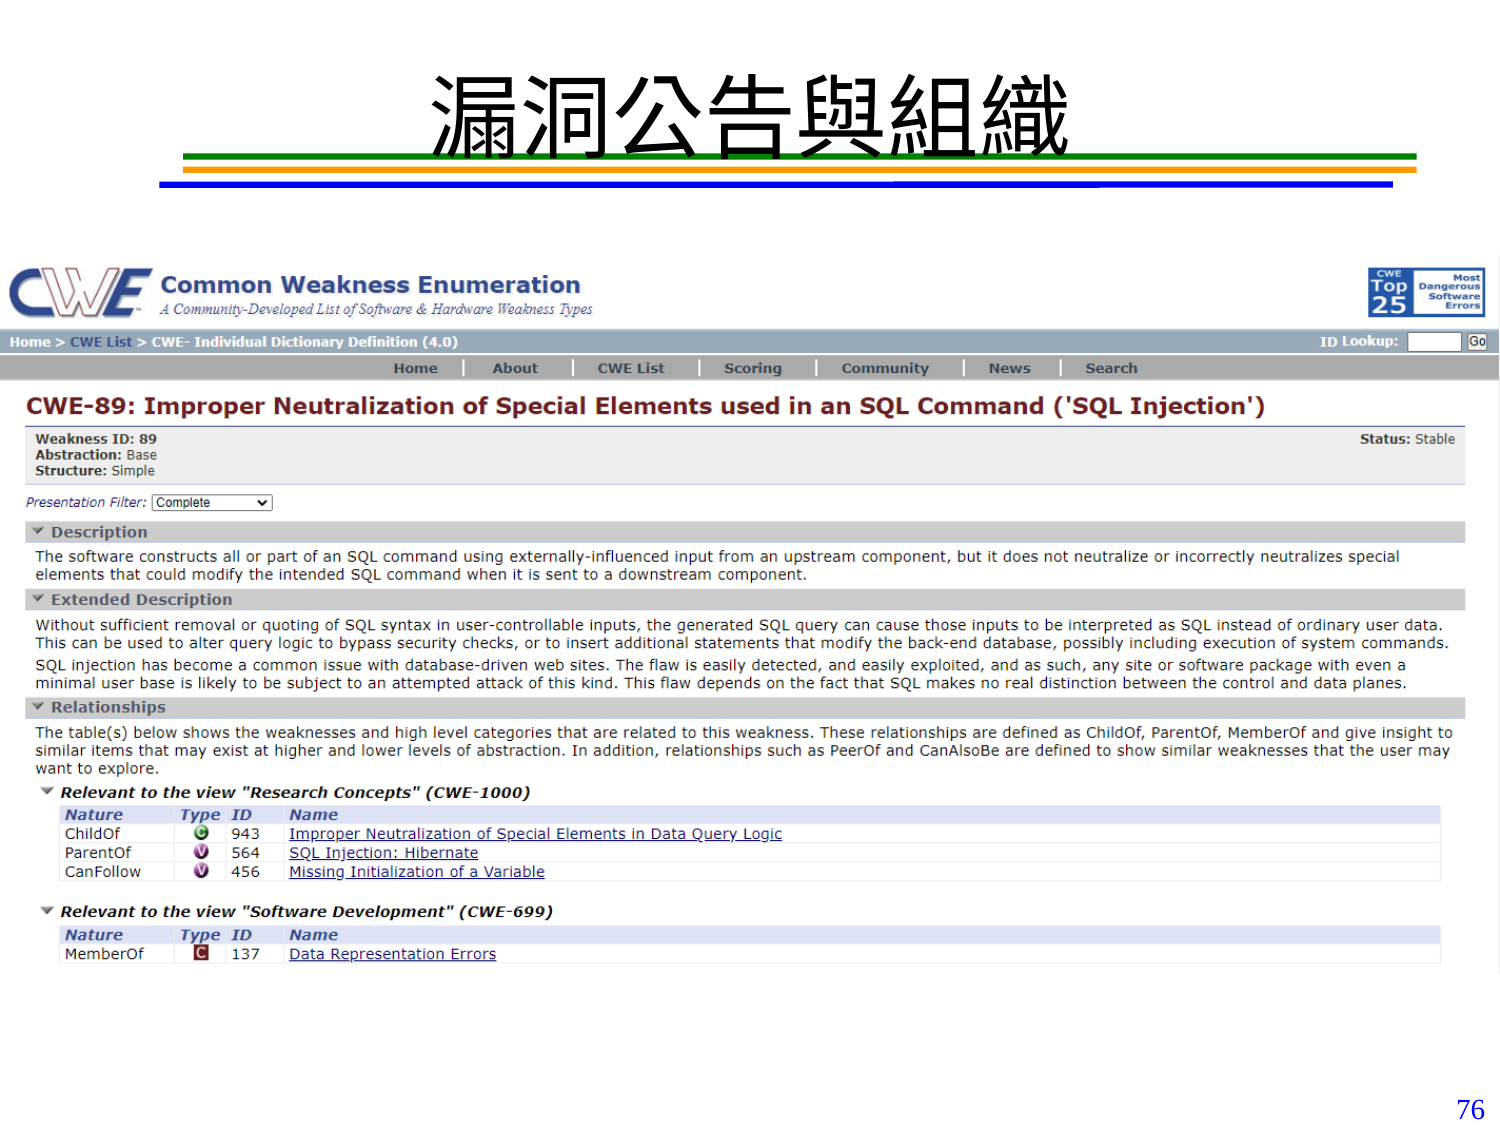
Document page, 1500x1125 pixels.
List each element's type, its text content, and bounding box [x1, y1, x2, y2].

title 漏洞公告與組織 [75, 45, 1425, 185]
picture [0, 255, 1500, 974]
slide_number 76 [1150, 1082, 1500, 1119]
